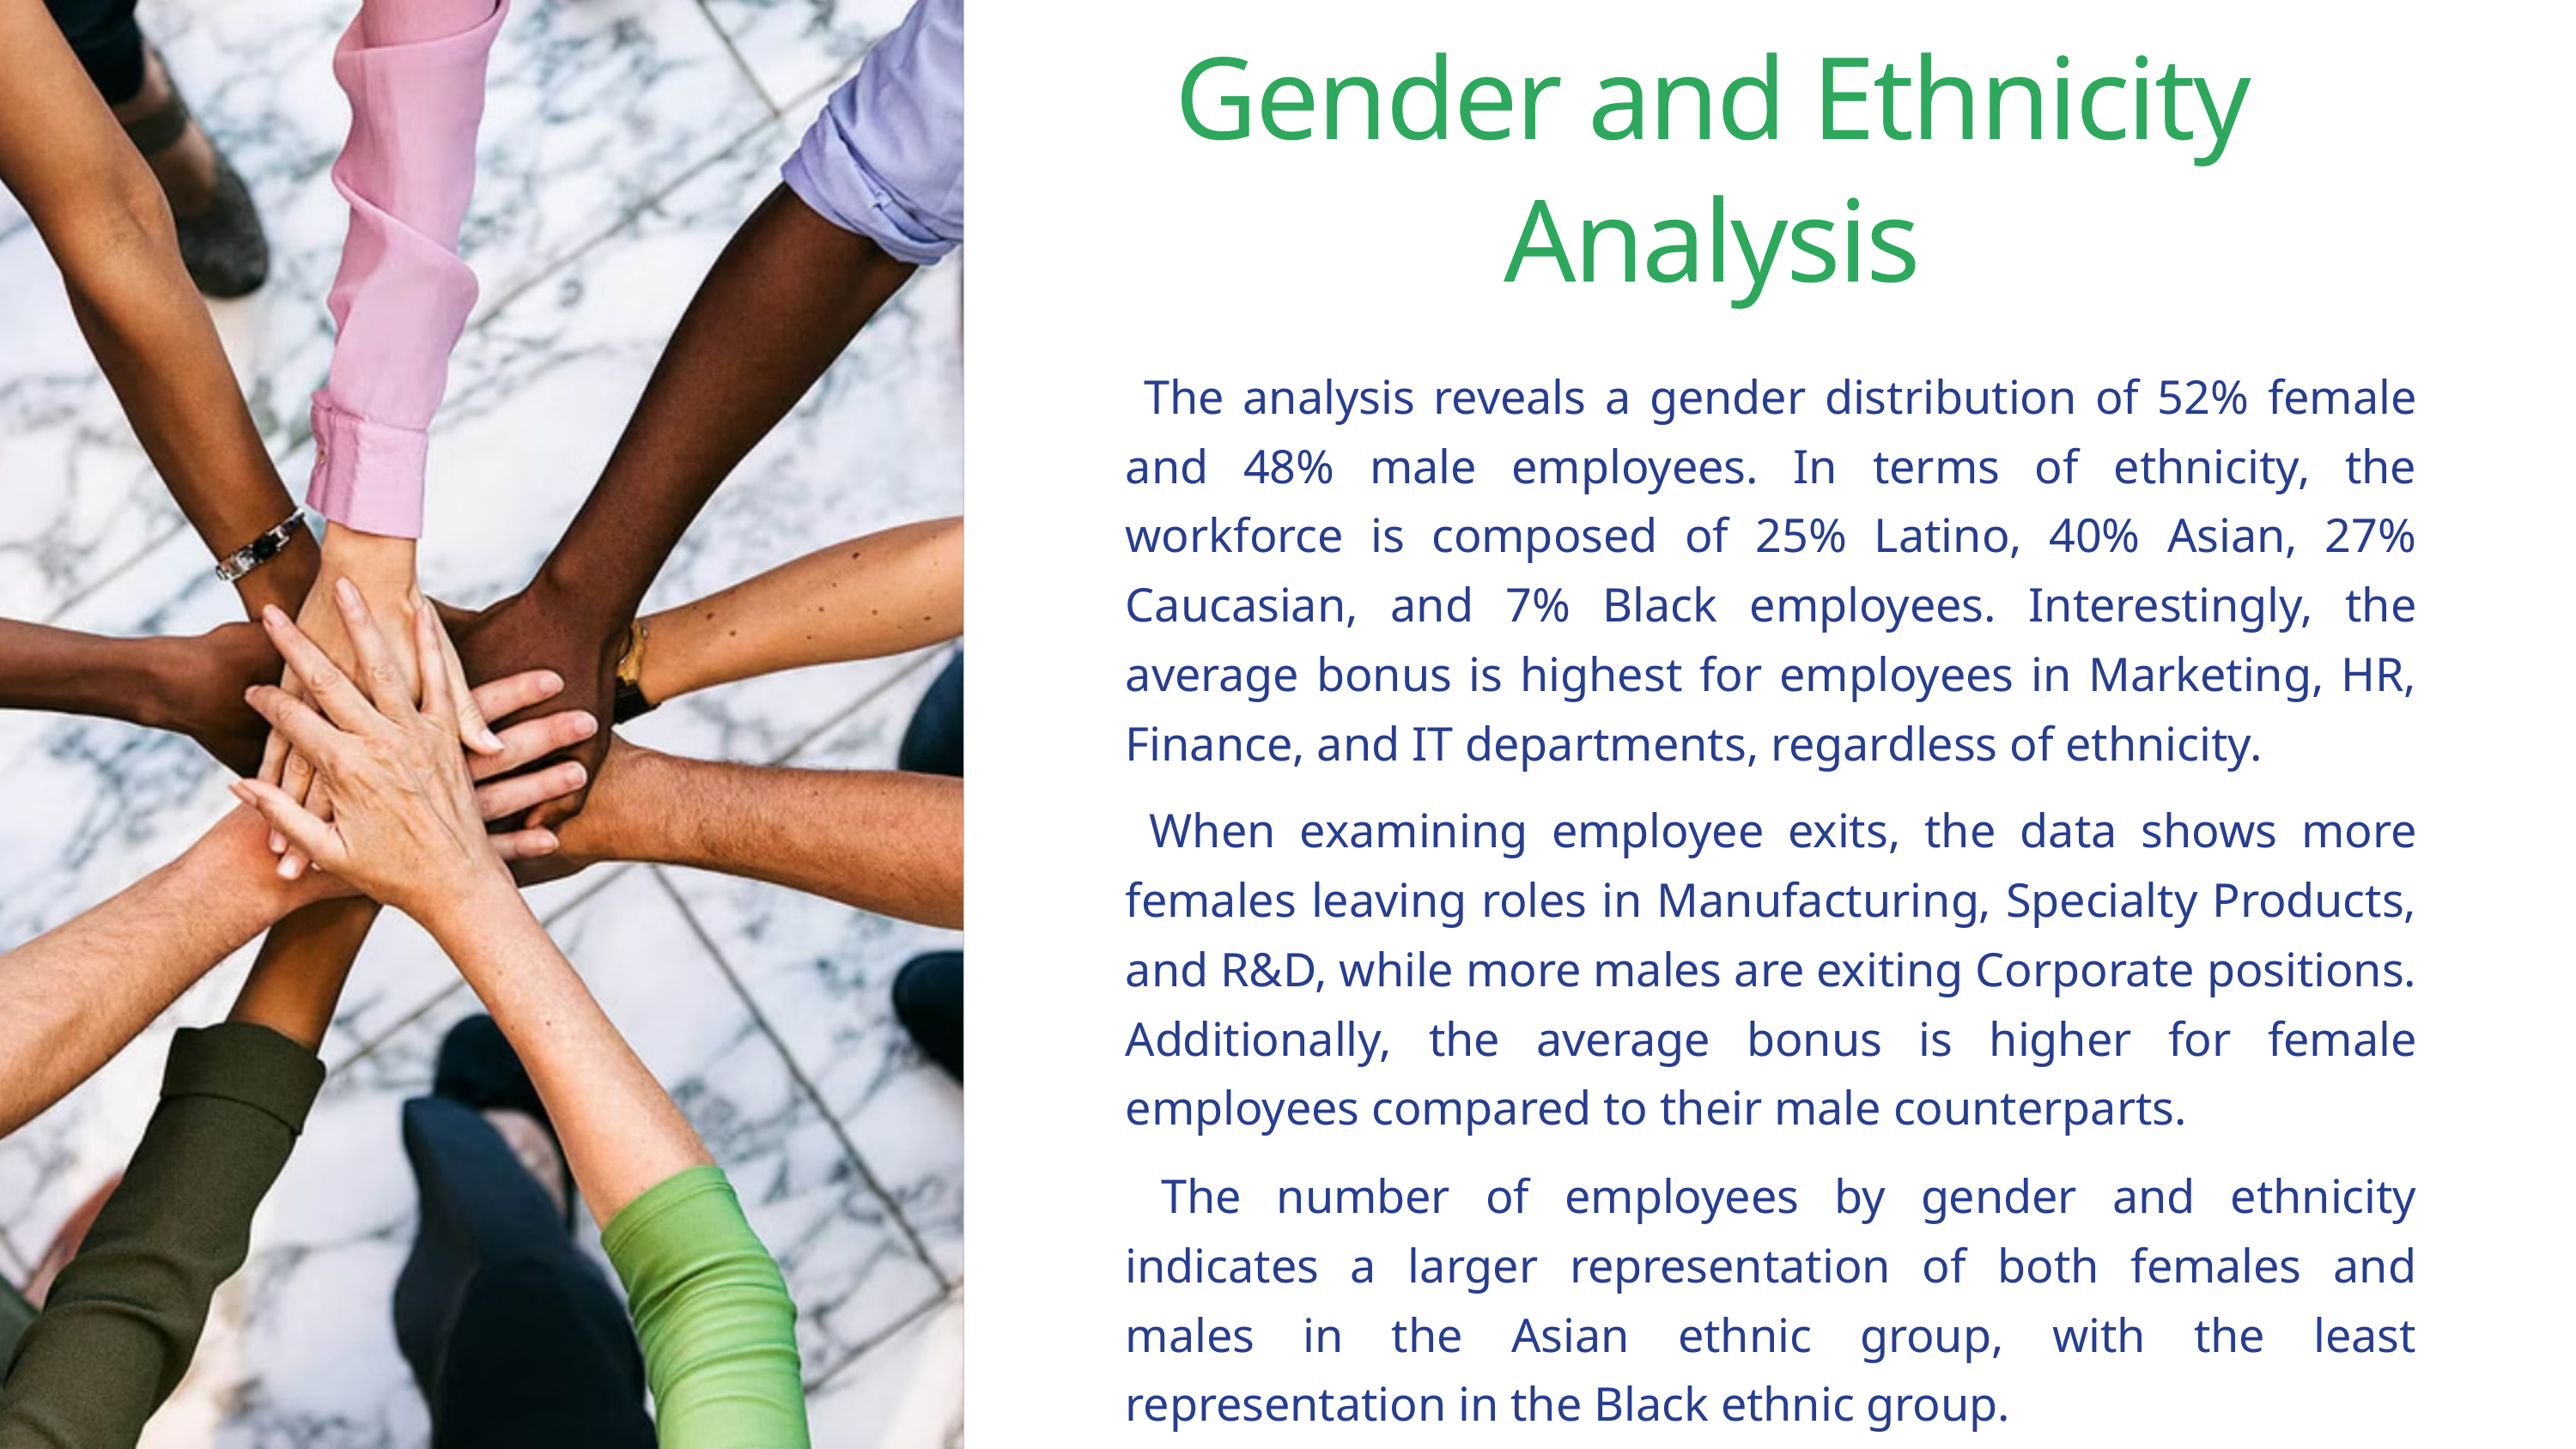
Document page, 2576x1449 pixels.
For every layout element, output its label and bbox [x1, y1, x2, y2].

text_box [0, 0, 2576, 1449]
